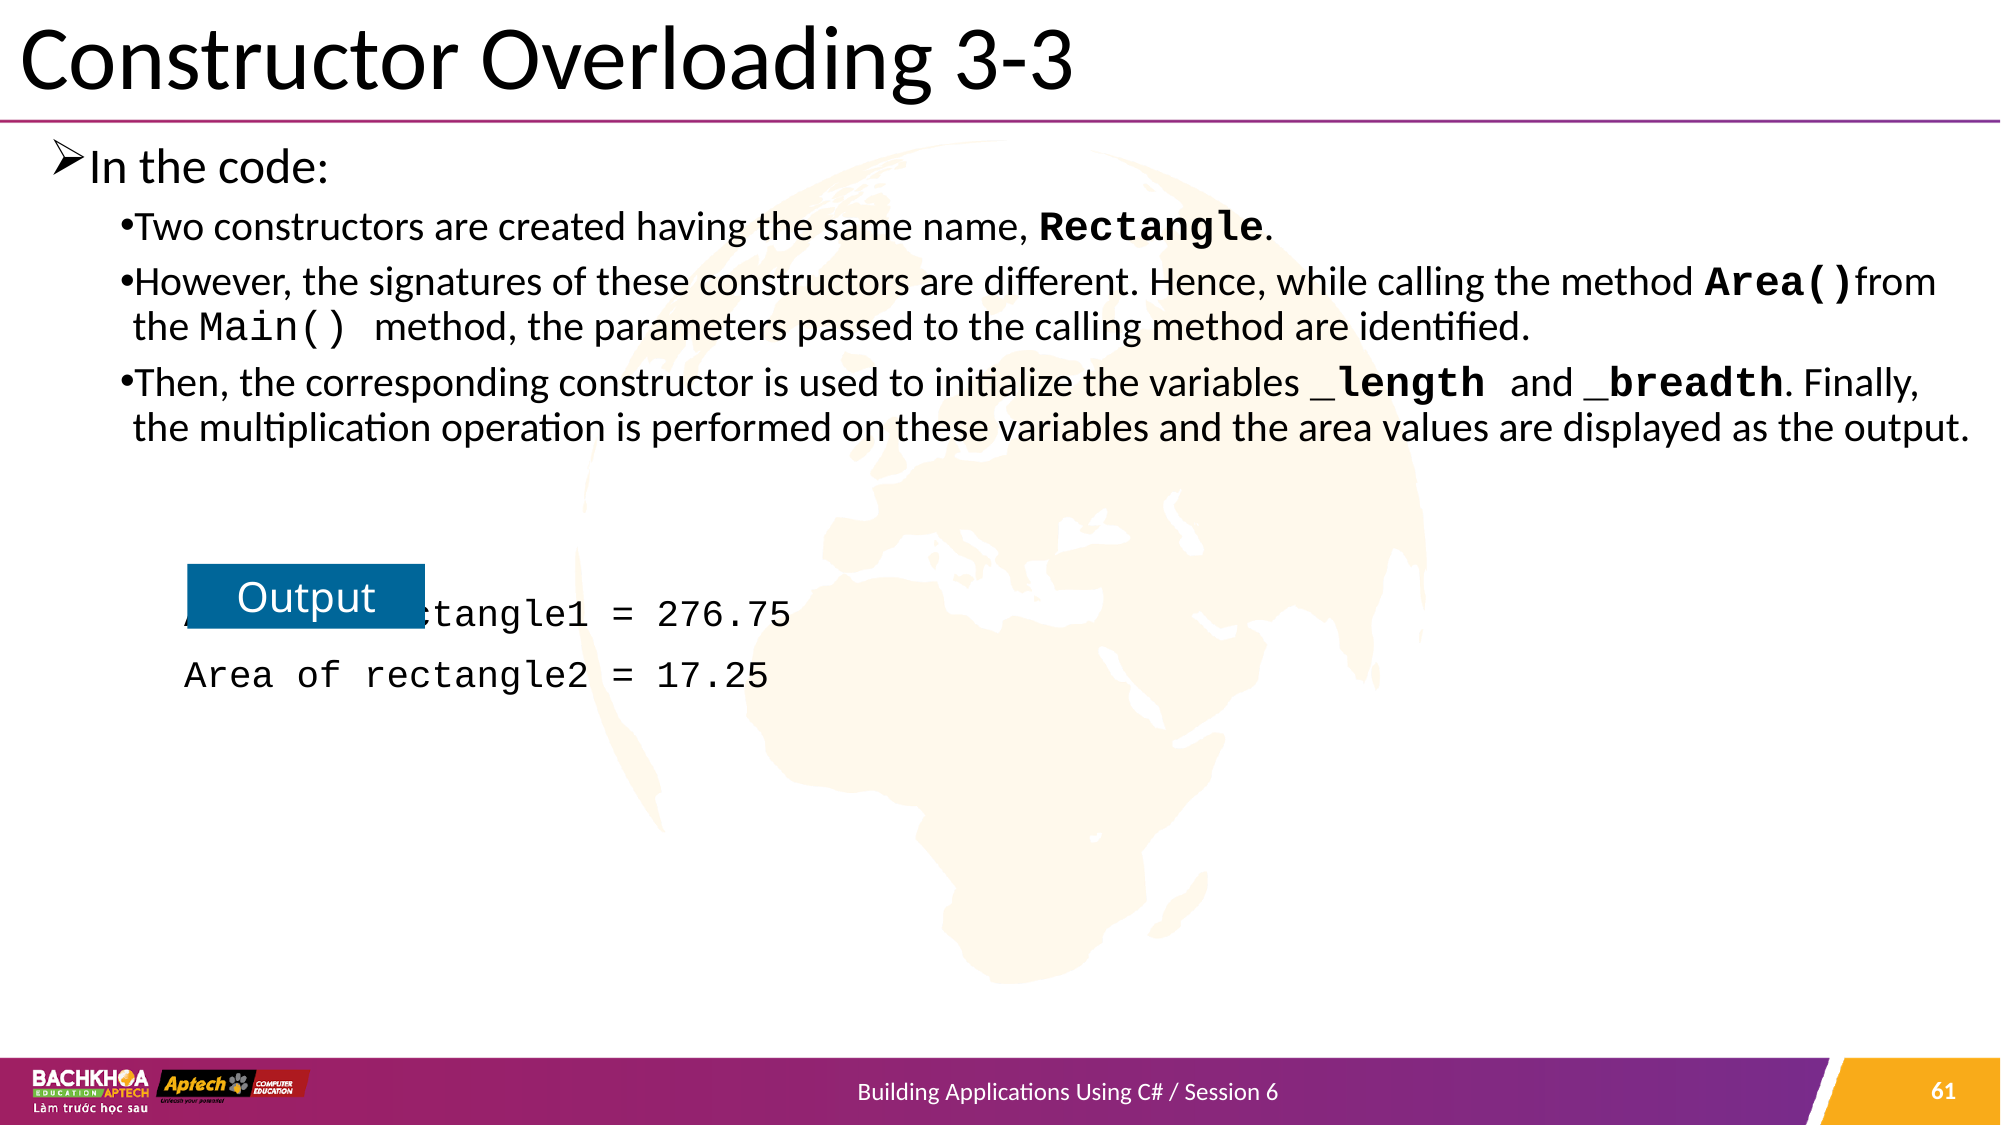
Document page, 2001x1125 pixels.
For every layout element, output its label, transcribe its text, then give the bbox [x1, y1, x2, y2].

list In the code: Two constructors are created having the same name, Rectangle. However, the signatures of these constructors are different. Hence, while calling the method Area()from the Main() method, the parameters passed to the calling method are identified. Then, the corresponding constructor is used to initialize the variables _length and _breadth. Finally, the multiplication operation is performed on these variables and the area values are displayed as the output. Area of rectangle1 = 276.75 Area of rectangle2 = 17.25 [5, 125, 1993, 1014]
title Constructor Overloading 3-3 [5, 3, 1993, 116]
footer Building Applications Using C# / Session 6 [324, 1060, 1813, 1120]
text_box Output [187, 563, 425, 629]
picture [0, 0, 2001, 1125]
slide_number 61 [1899, 1059, 1988, 1120]
